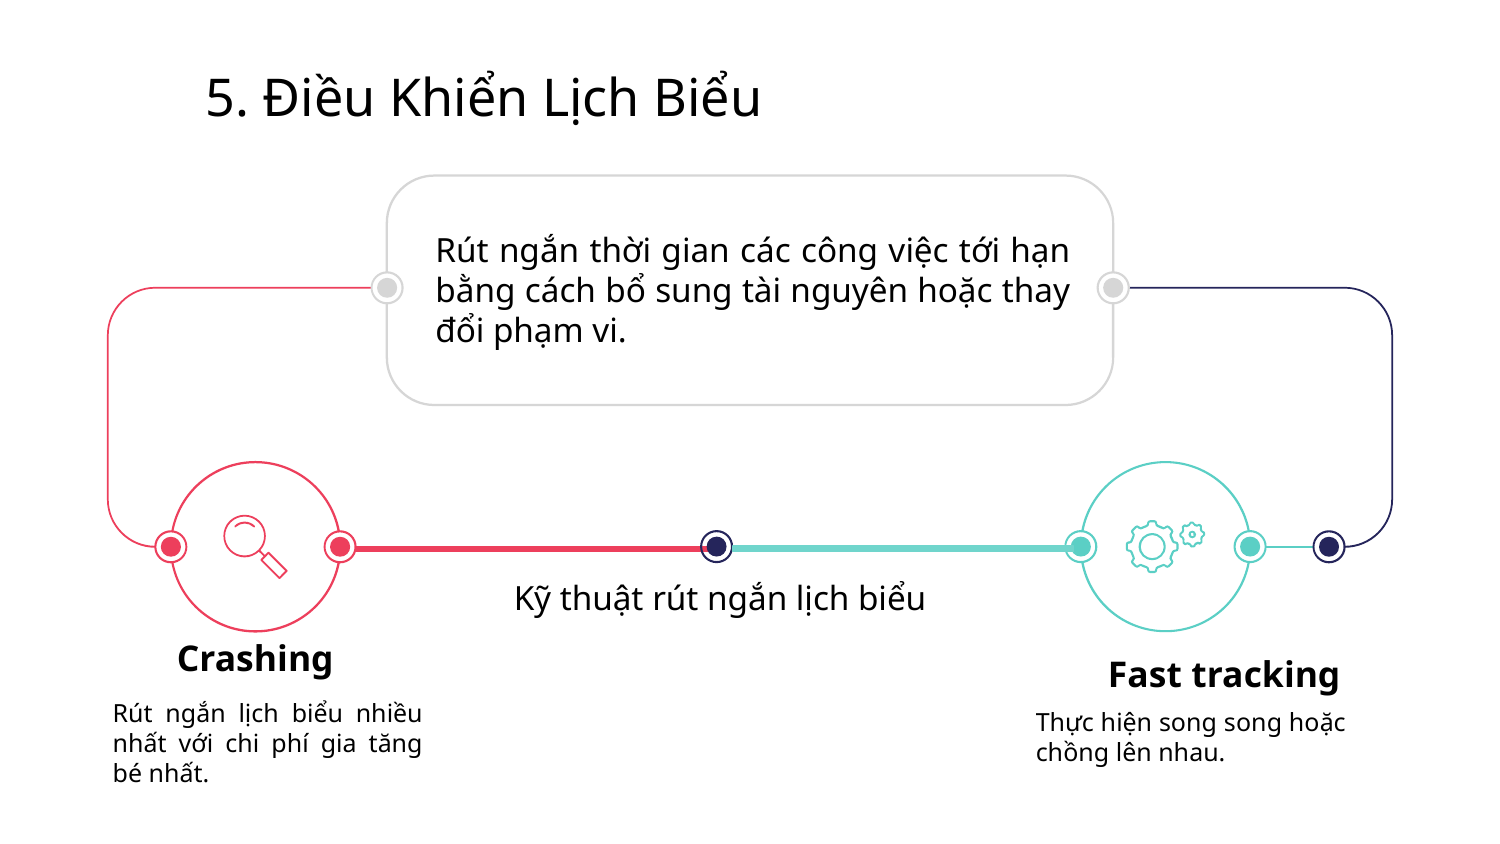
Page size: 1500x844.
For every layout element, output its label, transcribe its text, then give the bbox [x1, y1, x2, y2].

text_box [1081, 563, 1250, 633]
text_box [1081, 461, 1250, 530]
text_box [370, 271, 404, 305]
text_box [699, 529, 734, 564]
text_box [171, 460, 340, 530]
text_box [1240, 536, 1261, 557]
text_box [737, 545, 1074, 552]
text_box Crashing [159, 637, 352, 678]
text_box [1130, 286, 1394, 548]
text_box [154, 530, 188, 564]
text_box 5. Điều Khiển Lịch Biểu [190, 62, 905, 129]
text_box [223, 514, 288, 579]
text_box Rút ngắn lịch biểu nhiều nhất với chi phí gia tăng bé nhất. [97, 693, 439, 792]
text_box [234, 521, 255, 528]
text_box [160, 536, 181, 557]
text_box Rút ngắn thời gian các công việc tới hạn bằng cách bổ sung tài nguyên hoặc thay đổi phạm vi. [420, 229, 1087, 349]
text_box [1103, 277, 1124, 298]
text_box [106, 286, 370, 548]
text_box [377, 277, 398, 298]
text_box [1071, 536, 1091, 557]
text_box [330, 536, 351, 557]
text_box Fast tracking [1069, 653, 1379, 694]
text_box [171, 564, 340, 633]
text_box [357, 545, 694, 552]
text_box [323, 530, 357, 564]
text_box [1096, 271, 1130, 305]
text_box Thực hiện song song hoặc chồng lên nhau. [1020, 687, 1362, 785]
text_box [1312, 530, 1346, 564]
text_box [1125, 519, 1206, 574]
text_box [385, 174, 1115, 271]
text_box [385, 305, 1115, 407]
text_box Kỹ thuật rút ngắn lịch biểu [441, 564, 999, 631]
text_box [1064, 530, 1098, 564]
text_box [1319, 536, 1340, 557]
text_box [1233, 530, 1267, 564]
